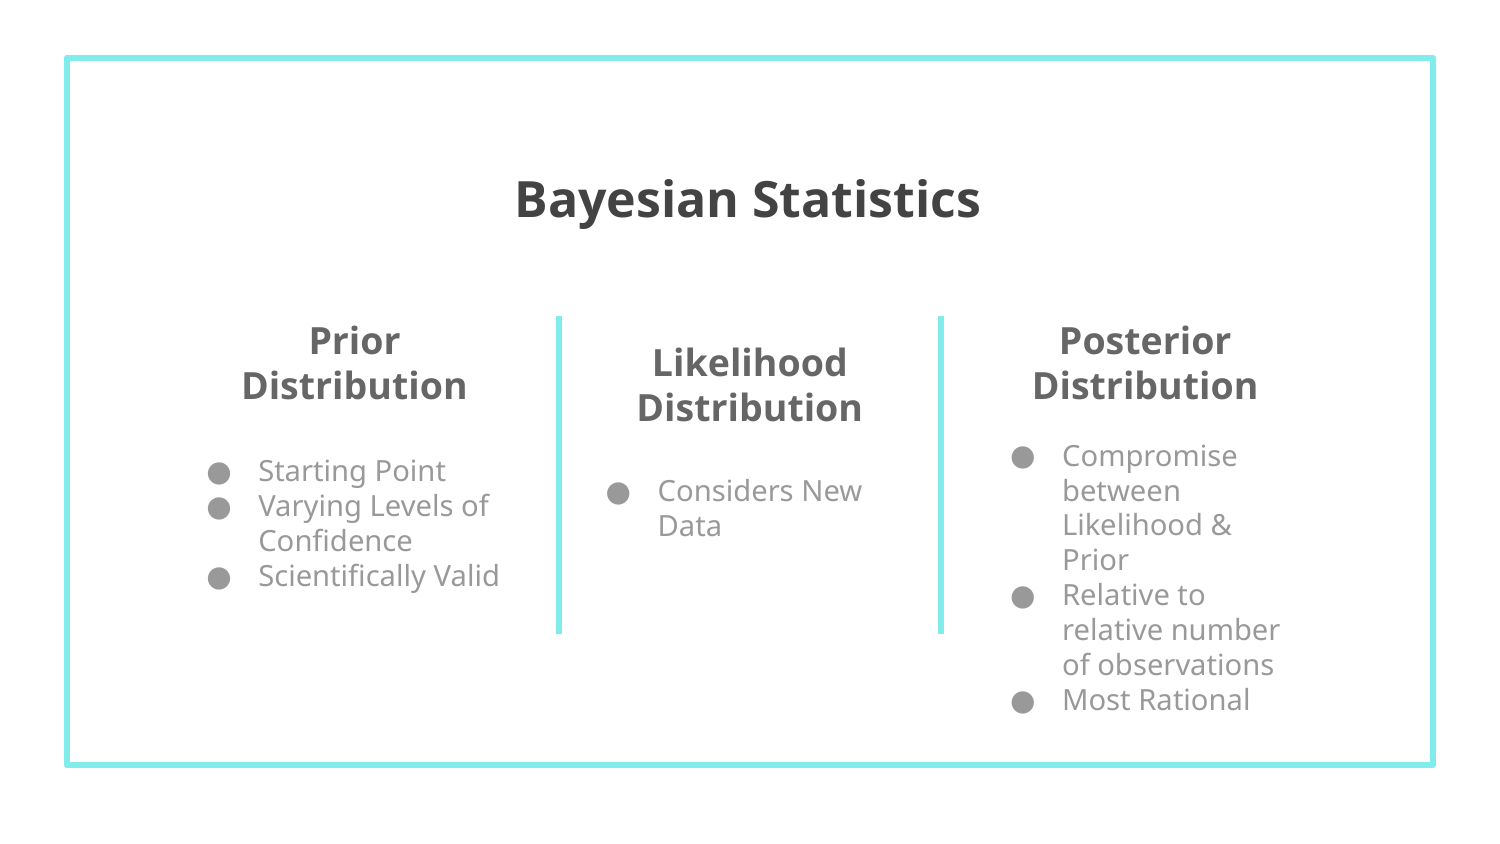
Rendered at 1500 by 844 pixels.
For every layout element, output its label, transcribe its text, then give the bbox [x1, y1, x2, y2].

subtitle Considers New Data [567, 457, 915, 713]
subtitle Starting Point Varying Levels of Confidence Scientifically Valid [168, 437, 541, 693]
subtitle Compromise between Likelihood & Prior Relative to relative number of observations Most Rational [971, 421, 1319, 796]
title Likelihood Distribution [576, 338, 924, 445]
title Bayesian Statistics [0, 152, 1498, 232]
title Prior Distribution [181, 316, 528, 422]
title Posterior Distribution [971, 316, 1319, 421]
